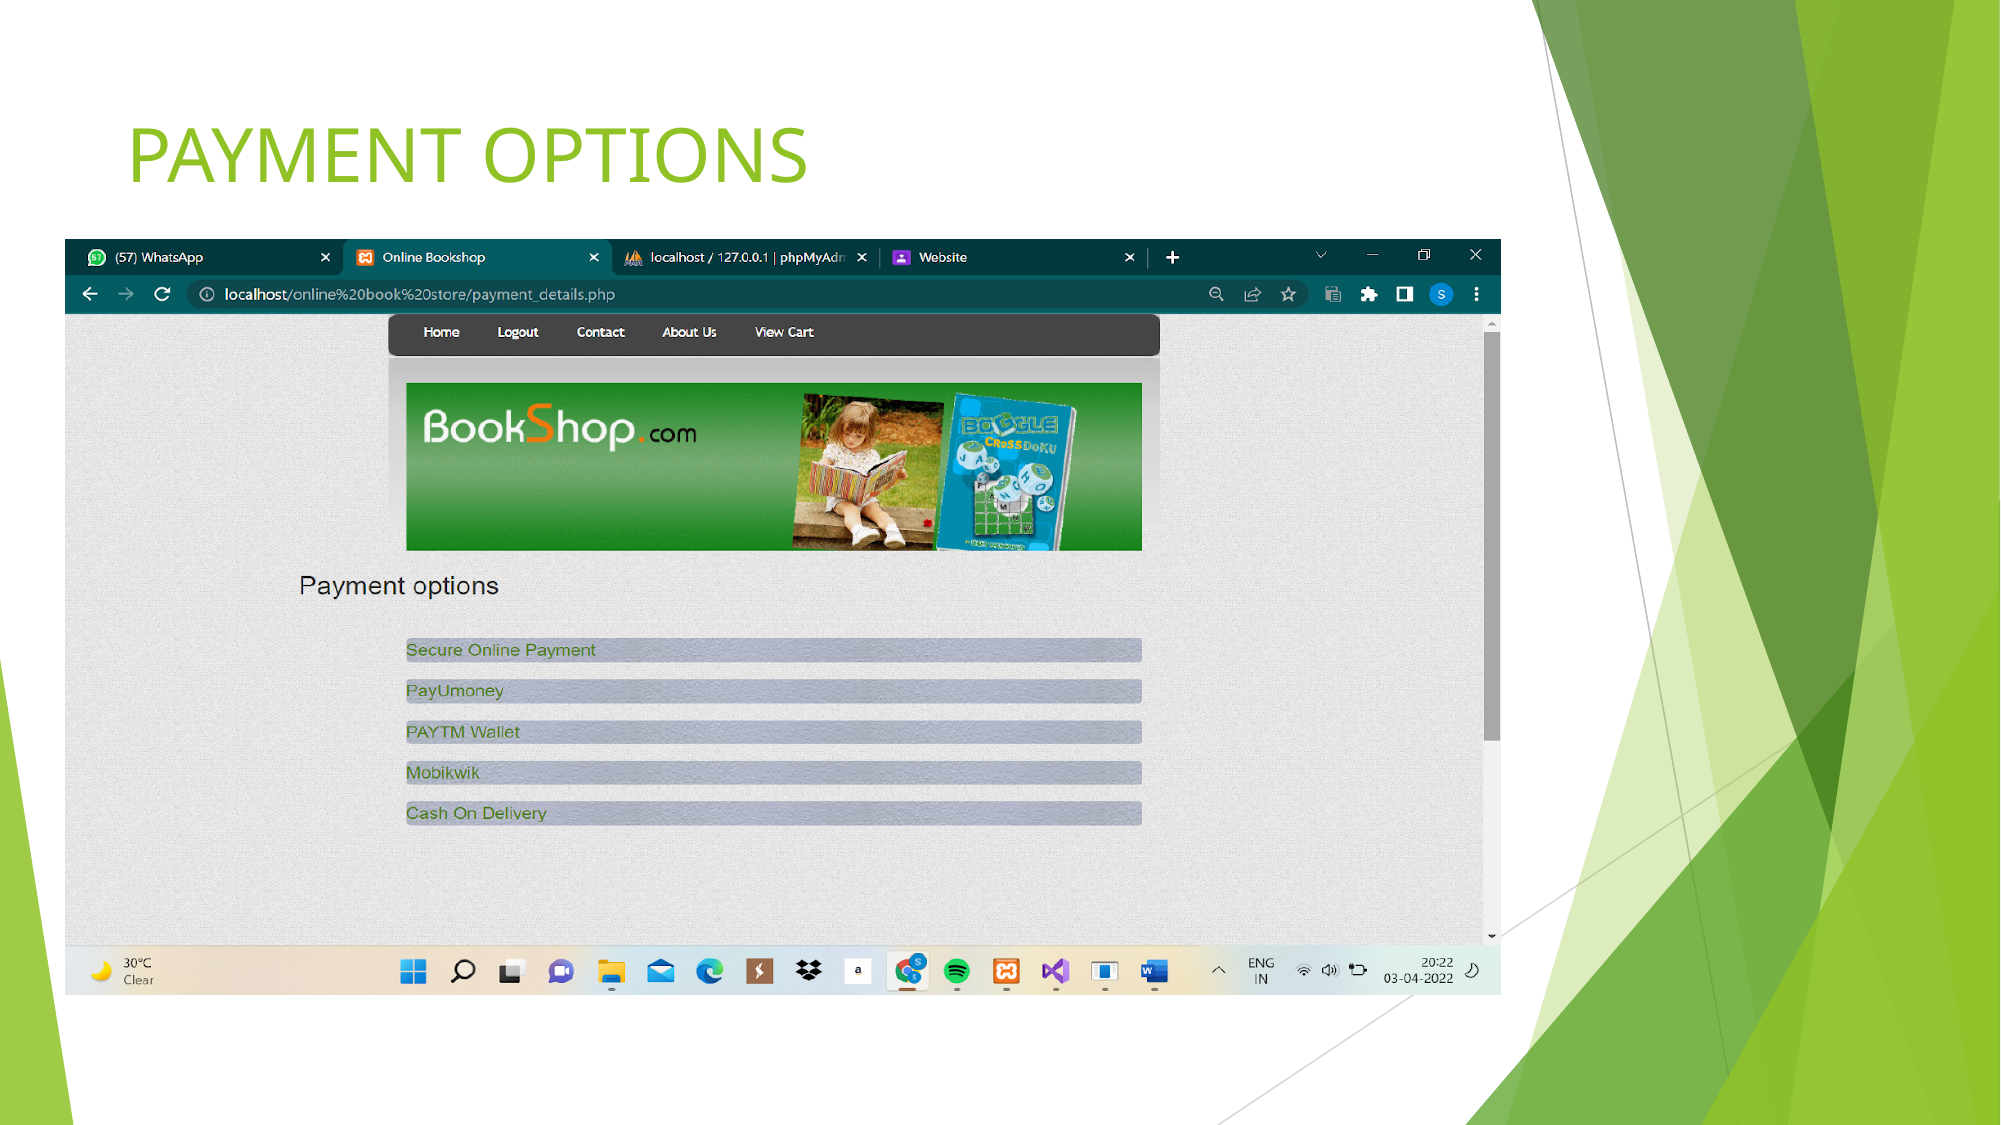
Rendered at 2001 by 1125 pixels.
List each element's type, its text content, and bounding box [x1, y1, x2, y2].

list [64, 238, 1501, 996]
title PAYMENT OPTIONS [111, 99, 1522, 317]
